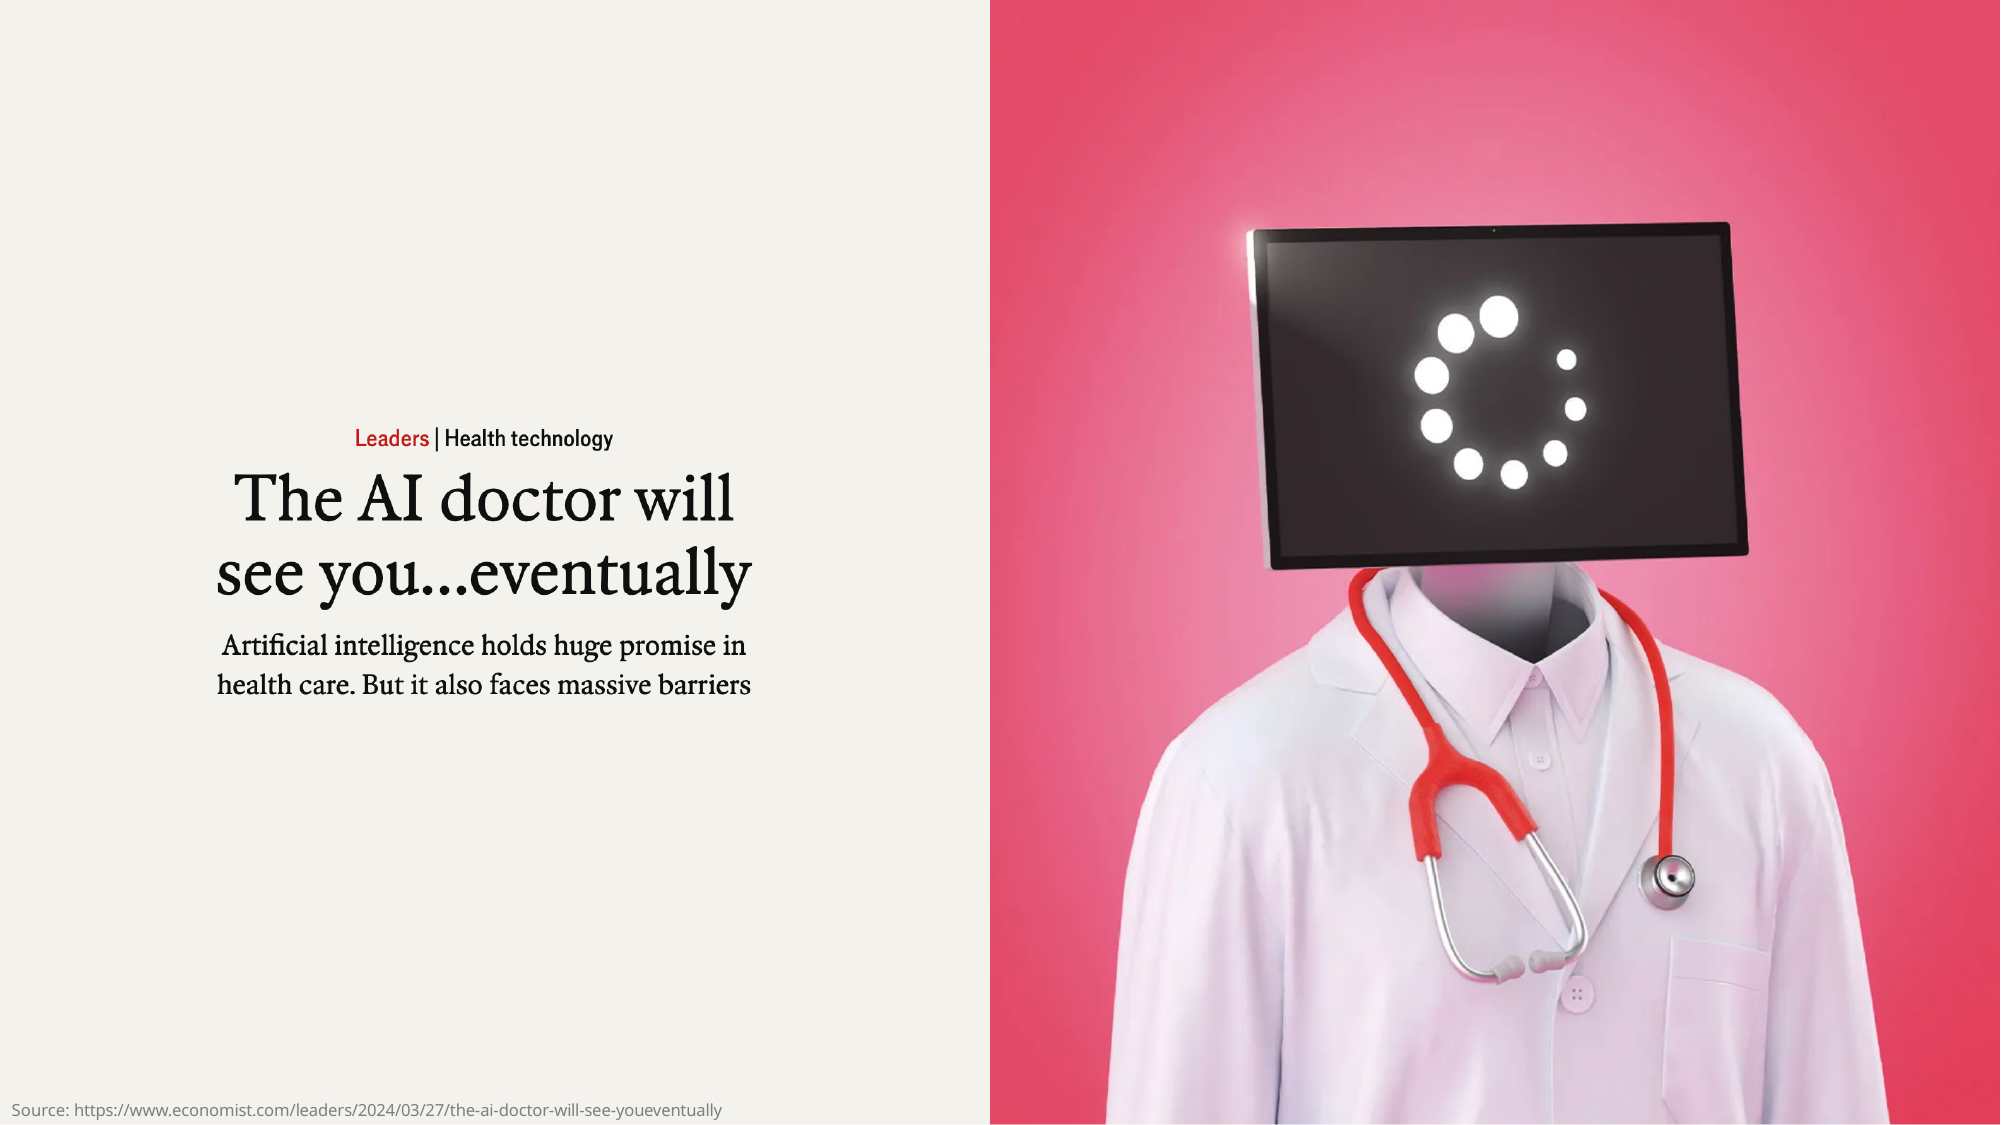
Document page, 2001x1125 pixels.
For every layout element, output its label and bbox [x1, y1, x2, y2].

list [0, 0, 2000, 1125]
